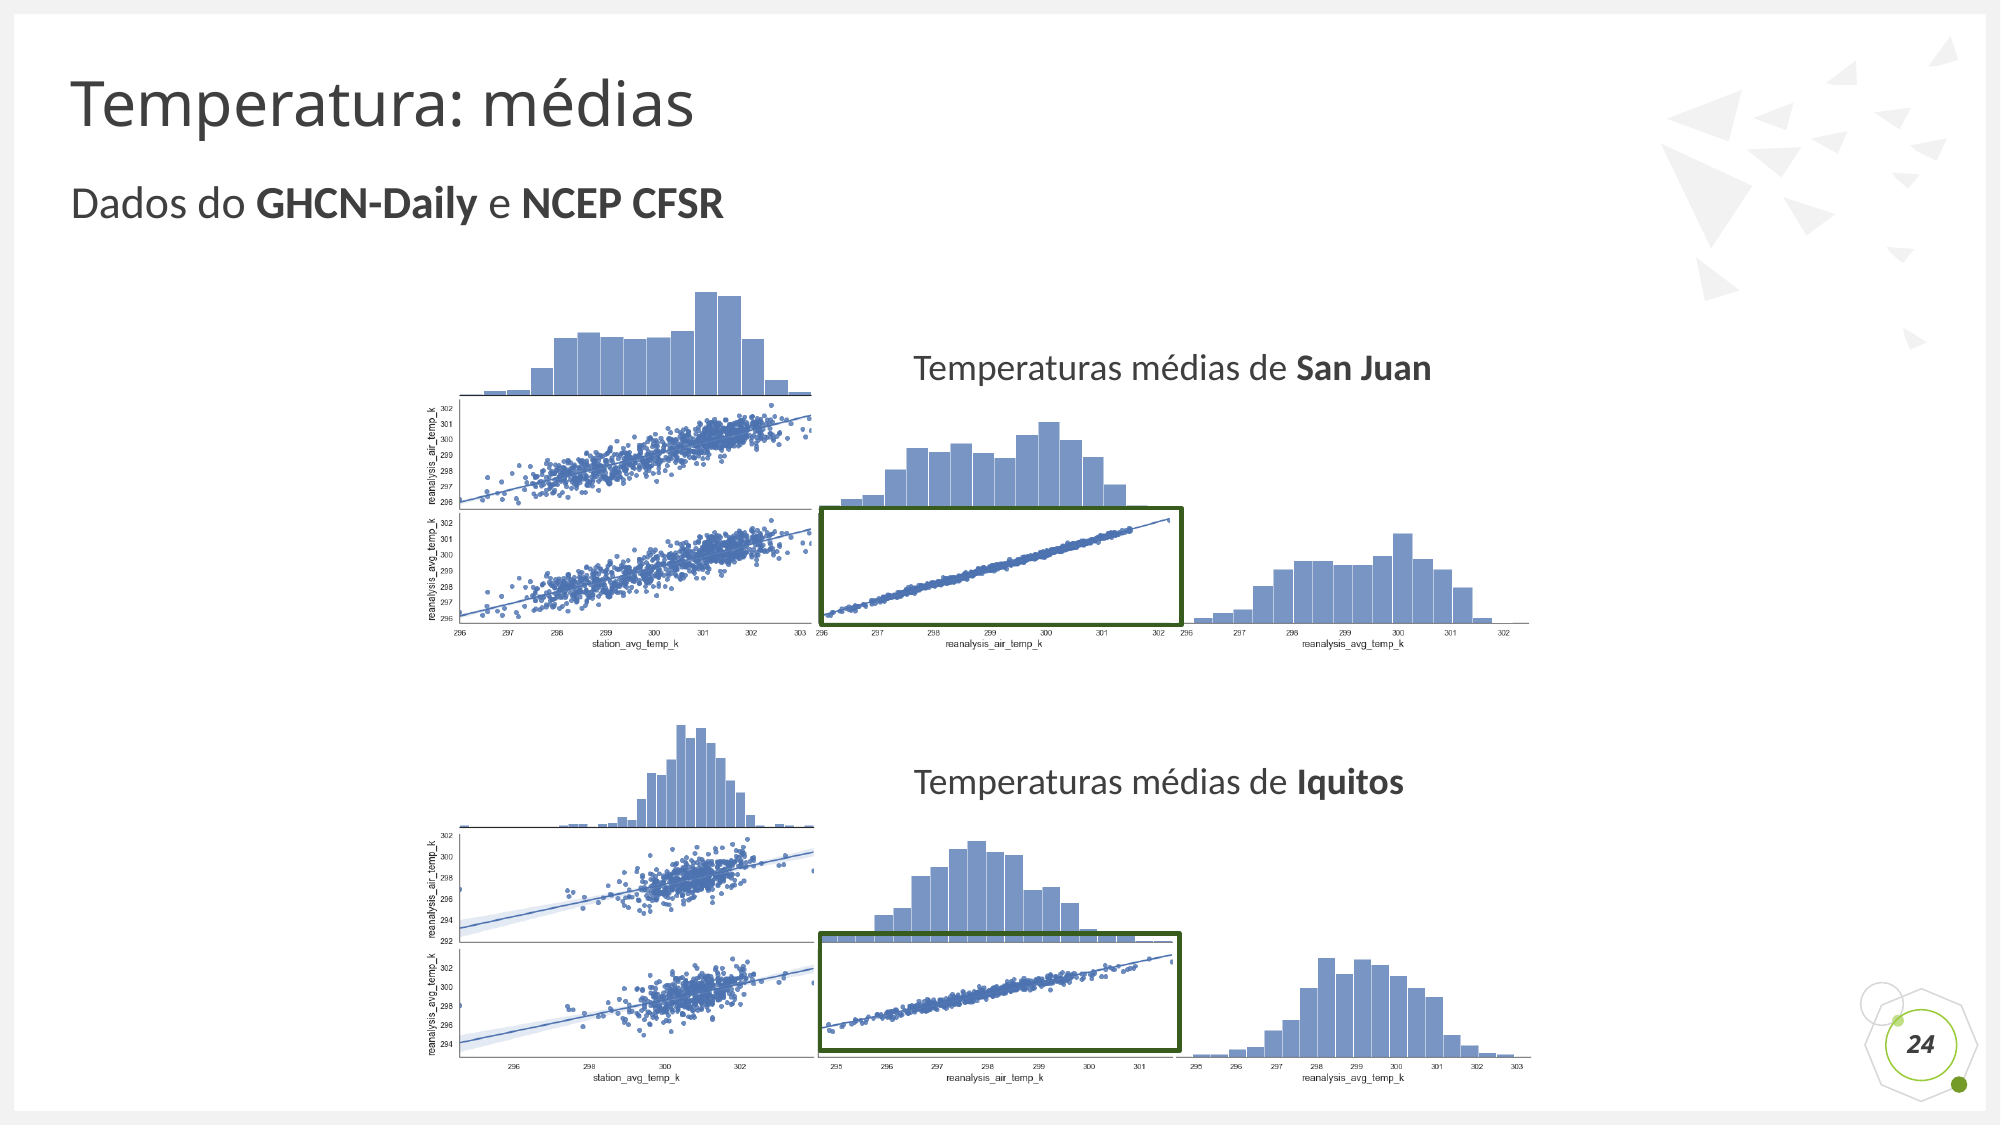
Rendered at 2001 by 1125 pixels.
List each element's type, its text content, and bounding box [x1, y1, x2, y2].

text_box Dados do GHCN-Daily e NCEP CFSR [70, 172, 1640, 228]
title Temperatura: médias [70, 70, 1932, 142]
picture [421, 281, 1534, 654]
slide_number ‹#› [1885, 1008, 1958, 1082]
picture [421, 713, 1535, 1088]
